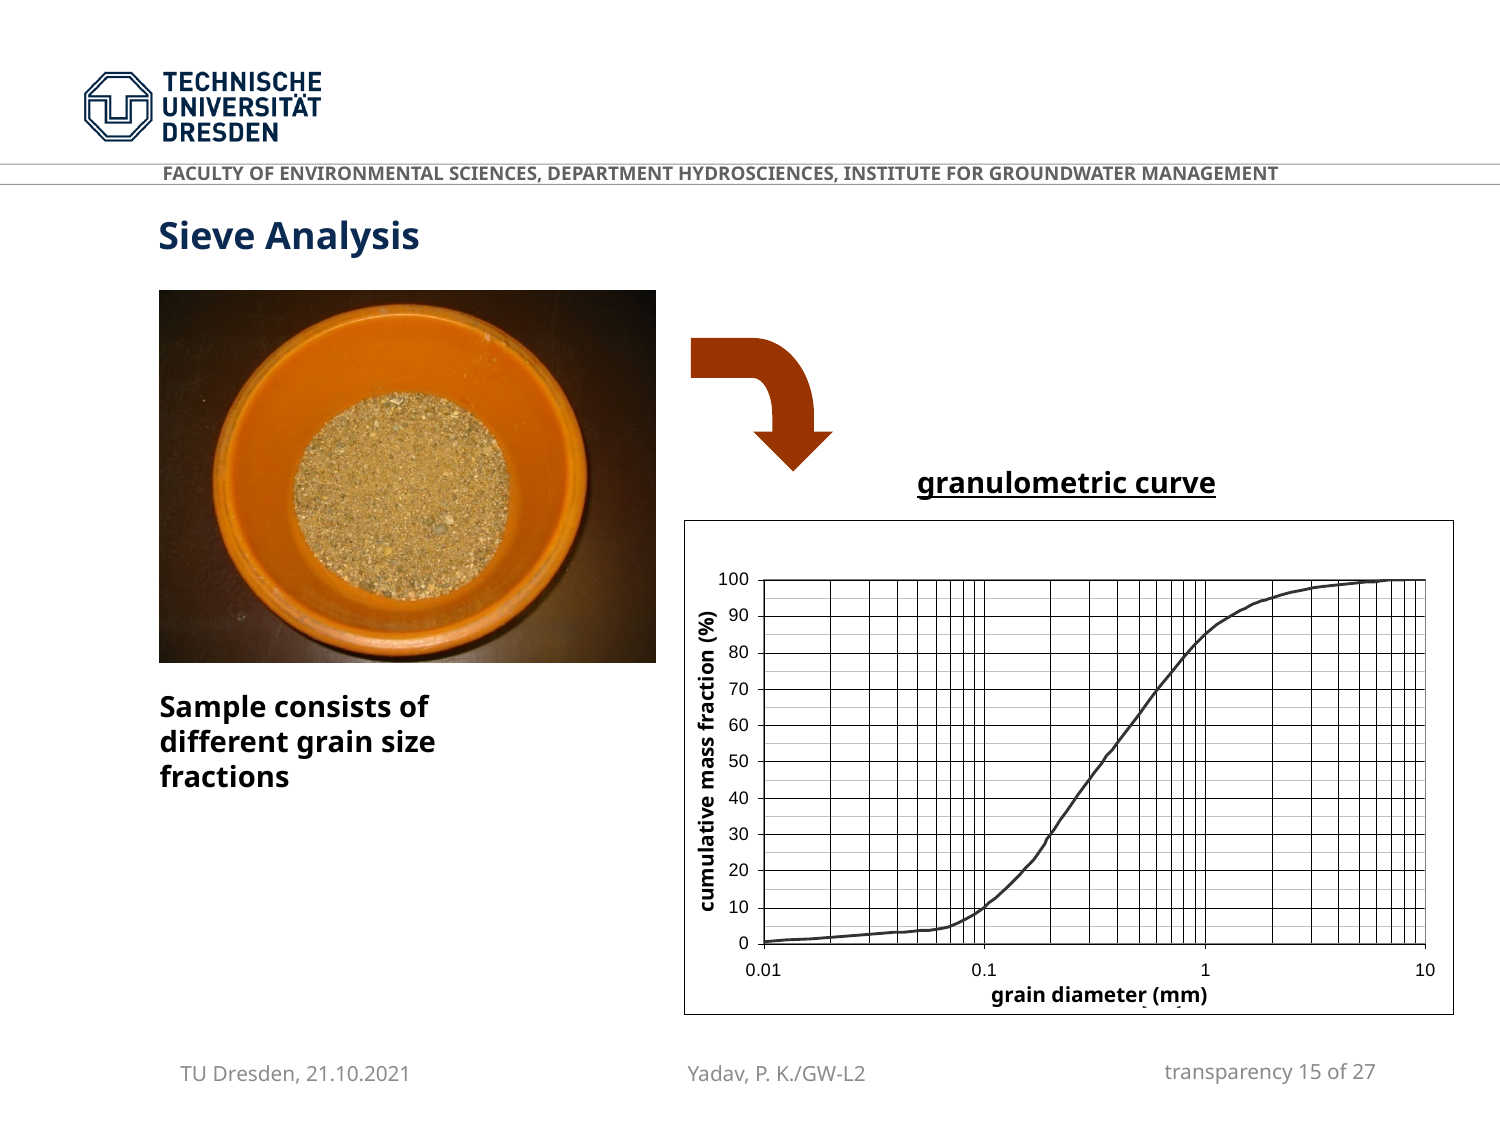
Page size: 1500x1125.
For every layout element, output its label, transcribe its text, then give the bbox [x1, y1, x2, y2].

text_box [690, 337, 834, 472]
picture [678, 515, 1460, 1019]
text_box Sample consists of different grain size fractions [144, 680, 491, 801]
list Sieve Analysis [158, 204, 1317, 268]
text_box granulometric curve [902, 456, 1266, 507]
picture [159, 290, 656, 664]
picture [83, 71, 321, 142]
